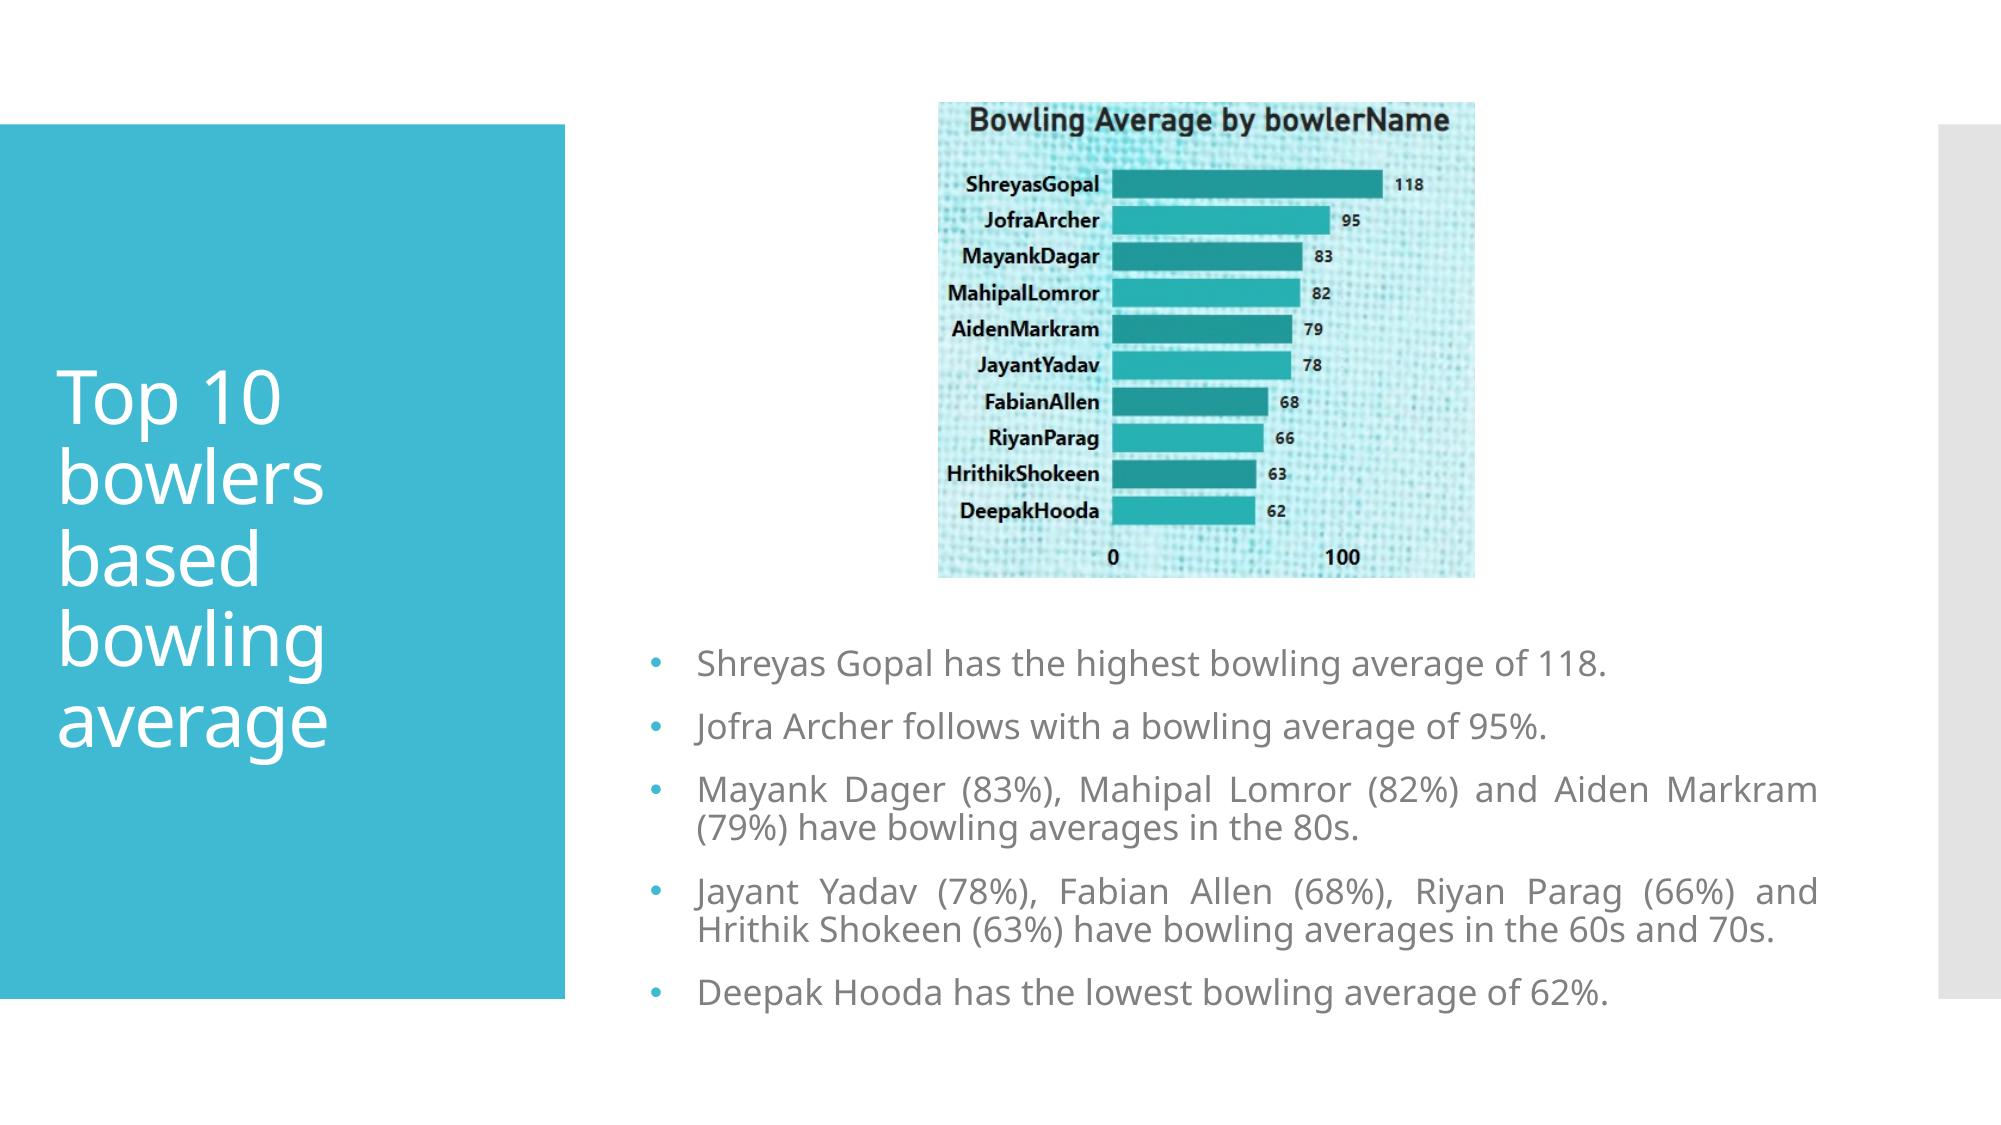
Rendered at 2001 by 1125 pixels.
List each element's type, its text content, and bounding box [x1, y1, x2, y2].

list Shreyas Gopal has the highest bowling average of 118. Jofra Archer follows with a bowling average of 95%. Mayank Dager (83%), Mahipal Lomror (82%) and Aiden Markram (79%) have bowling averages in the 80s. Jayant Yadav (78%), Fabian Allen (68%), Riyan Parag (66%) and Hrithik Shokeen (63%) have bowling averages in the 60s and 70s. Deepak Hooda has the lowest bowling average of 62%. [634, 674, 1835, 985]
title Top 10 bowlers based bowling average [41, 184, 525, 940]
picture [937, 102, 1476, 578]
